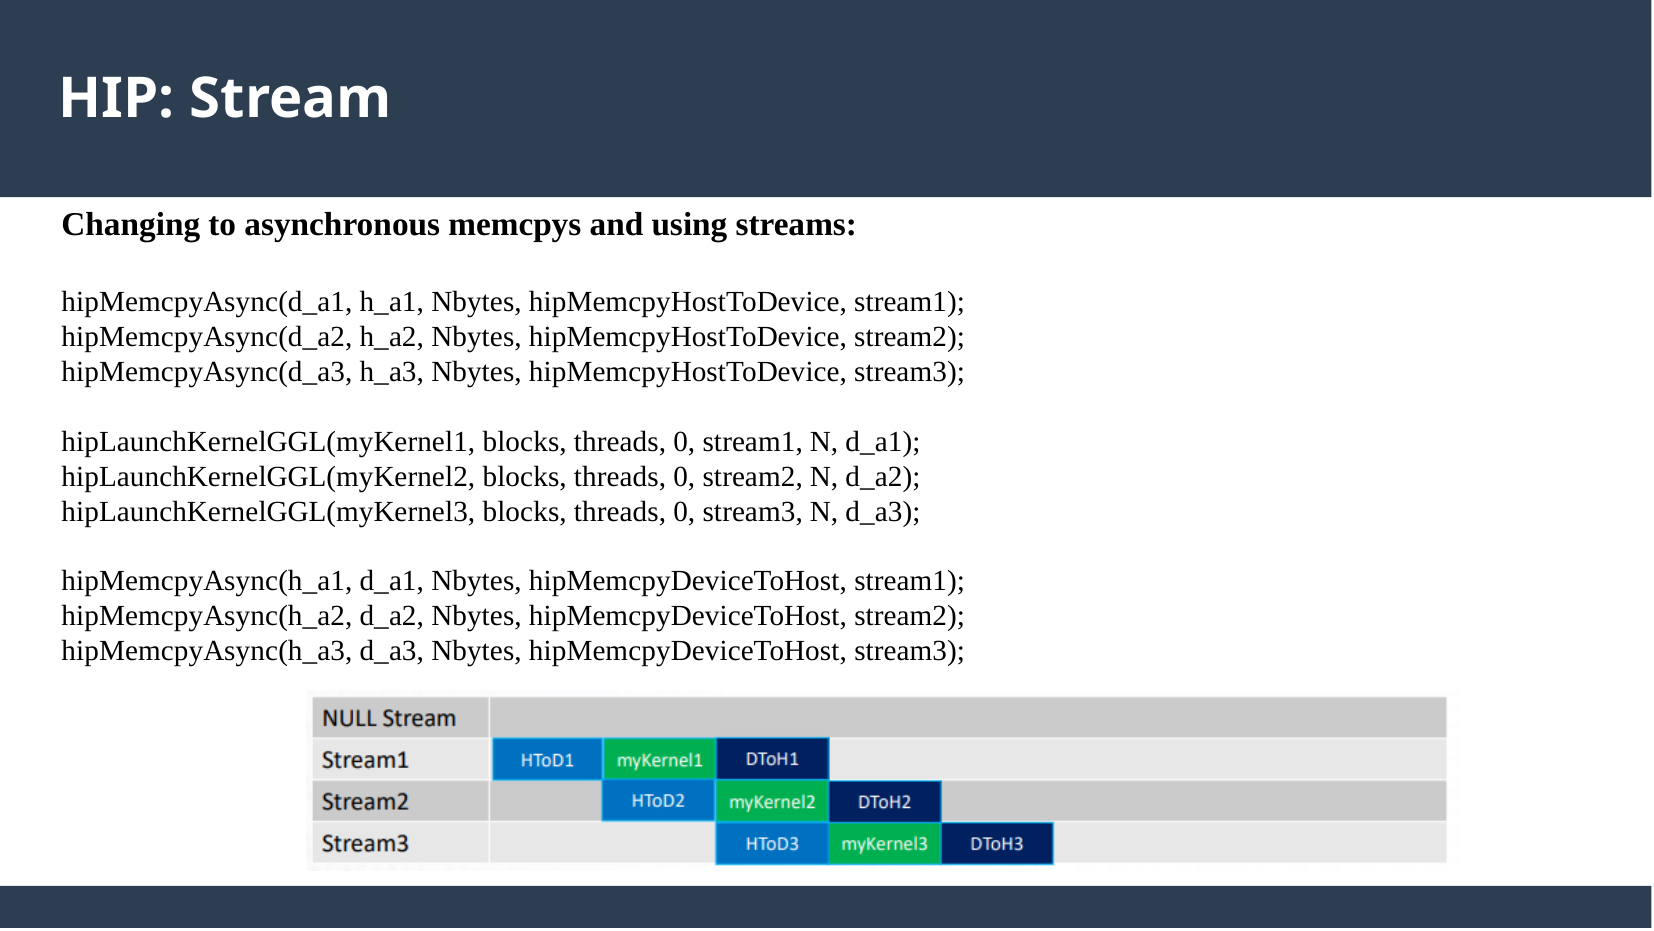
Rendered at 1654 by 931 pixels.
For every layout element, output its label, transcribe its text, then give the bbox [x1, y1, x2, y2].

text_box HIP: Stream [58, 37, 1593, 153]
picture [306, 690, 1459, 871]
text_box Changing to asynchronous memcpys and using streams: hipMemcpyAsync(d_a1, h_a1, Nbytes, hipMemcpyHostToDevice, stream1); hipMemcpyAsync(d_a2, h_a2, Nbytes, hipMemcpyHostToDevice, stream2); hipMemcpyAsync(d_a3, h_a3, Nbytes, hipMemcpyHostToDevice, stream3); hipLaunchKernelGGL(myKernel1, blocks, threads, 0, stream1, N, d_a1); hipLaunchKernelGGL(myKernel2, blocks, threads, 0, stream2, N, d_a2); hipLaunchKernelGGL(myKernel3, blocks, threads, 0, stream3, N, d_a3); hipMemcpyAsync(h_a1, d_a1, Nbytes, hipMemcpyDeviceToHost, stream1); hipMemcpyAsync(h_a2, d_a2, Nbytes, hipMemcpyDeviceToHost, stream2); hipMemcpyAsync(h_a3, d_a3, Nbytes, hipMemcpyDeviceToHost, stream3); [46, 194, 1329, 714]
